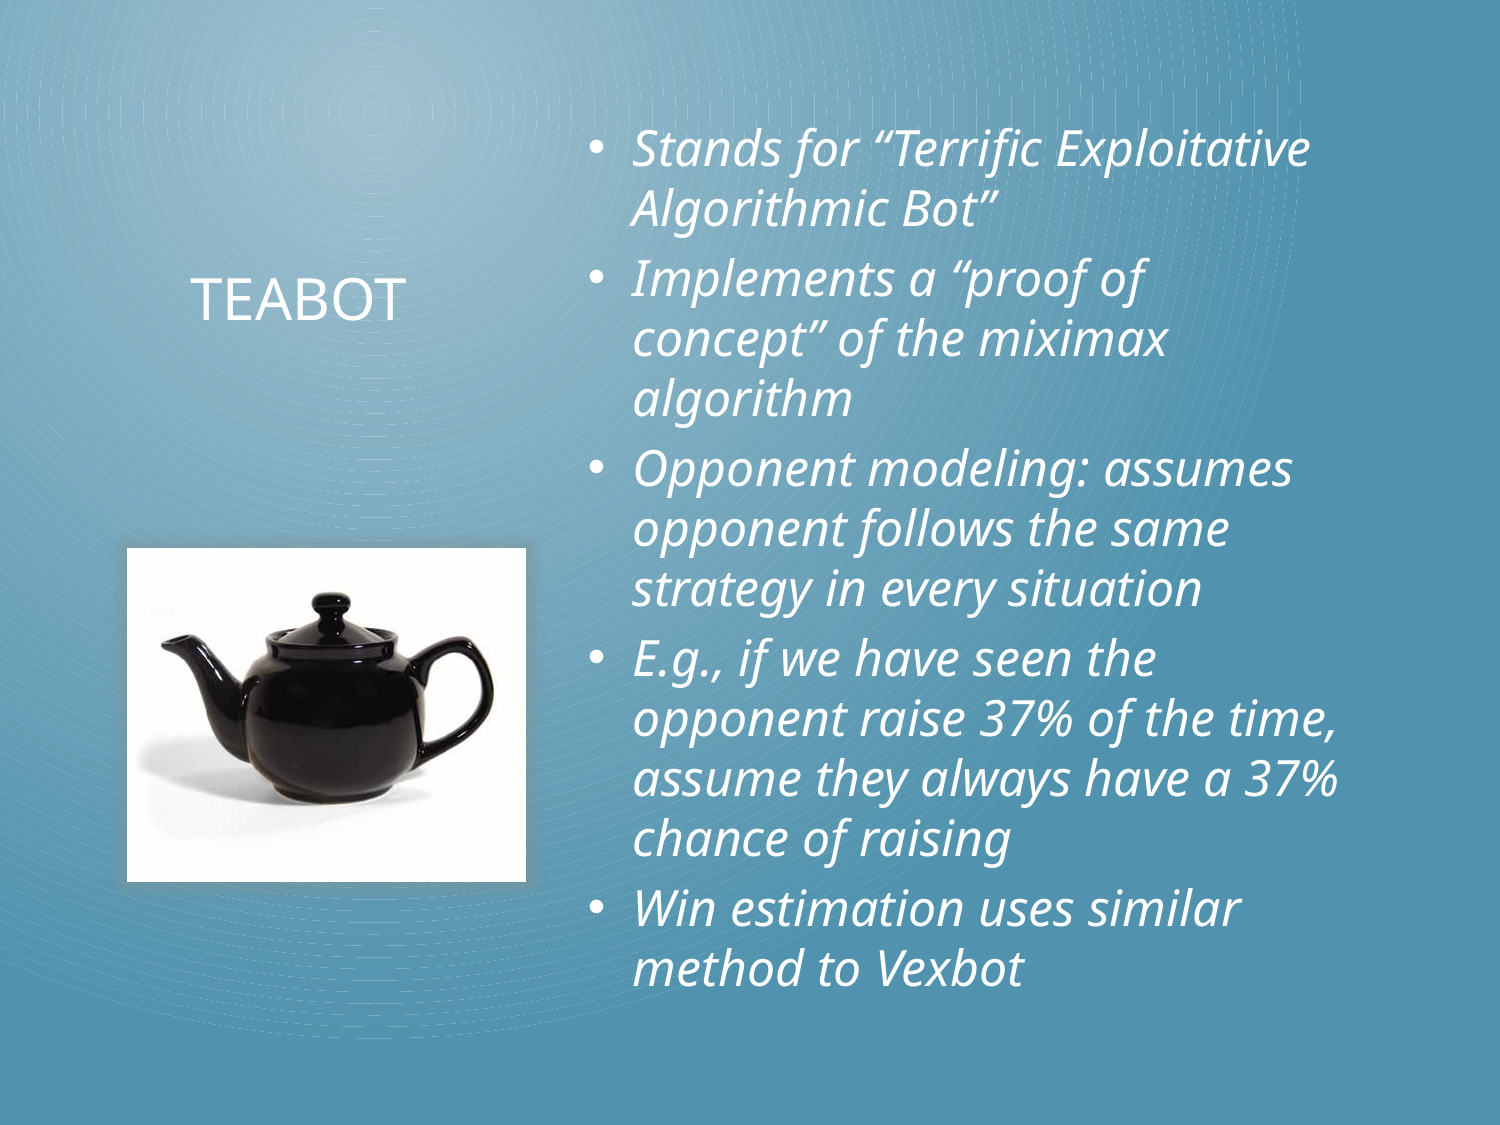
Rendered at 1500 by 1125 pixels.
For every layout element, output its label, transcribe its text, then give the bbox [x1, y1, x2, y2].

list Stands for “Terrific Exploitative Algorithmic Bot” Implements a “proof of concept” of the miximax algorithm Opponent modeling: assumes opponent follows the same strategy in every situation E.g., if we have seen the opponent raise 37% of the time, assume they always have a 37% chance of raising Win estimation uses similar method to Vexbot [572, 109, 1359, 1125]
title TEaBOT [175, 254, 516, 533]
picture [126, 548, 526, 882]
